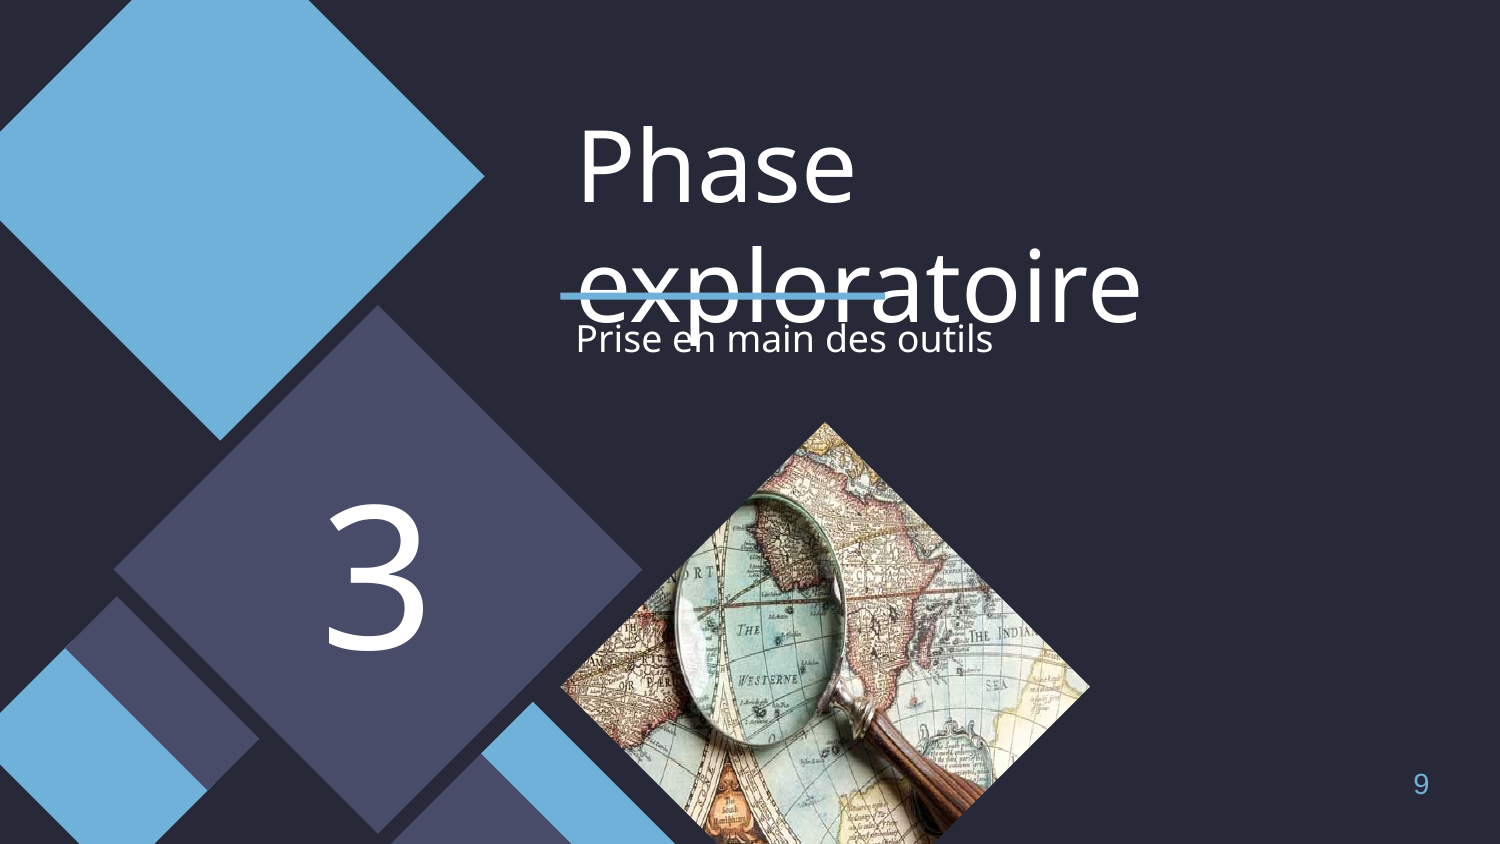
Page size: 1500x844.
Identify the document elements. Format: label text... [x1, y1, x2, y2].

title Phase exploratoire [560, 161, 1459, 284]
picture [560, 421, 1091, 844]
text_box [560, 292, 886, 300]
title 3 [200, 483, 554, 656]
subtitle Prise en main des outils [560, 299, 1266, 375]
text_box 9 [1398, 758, 1459, 808]
